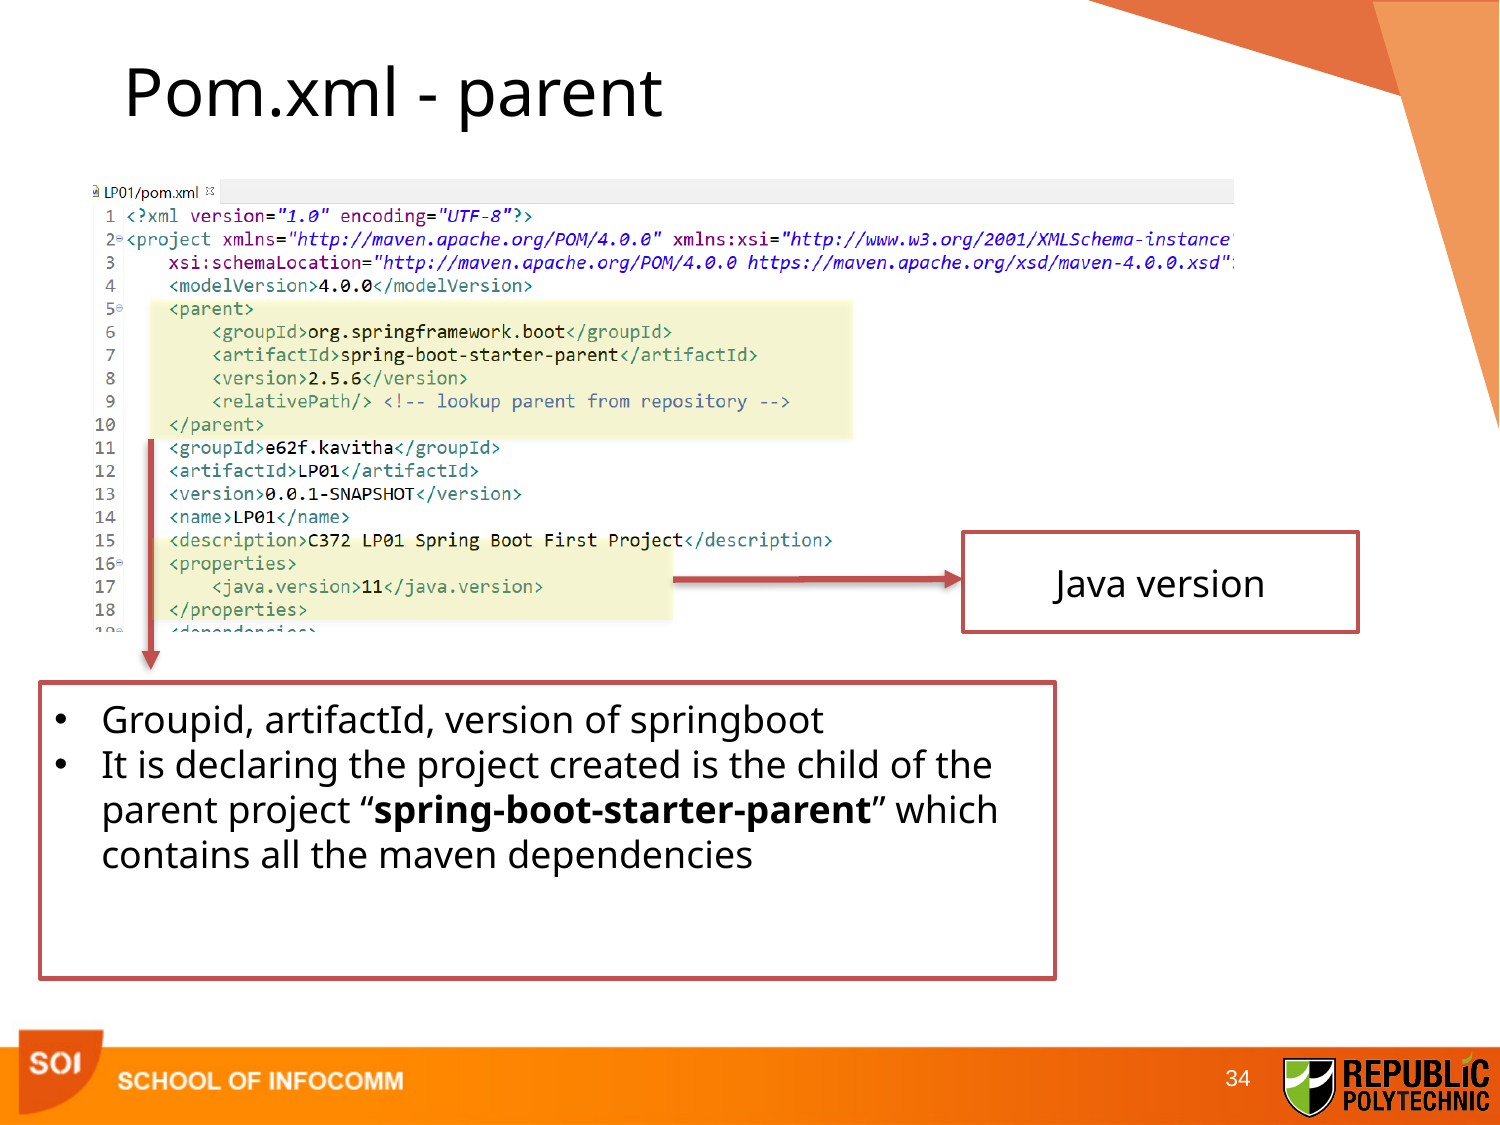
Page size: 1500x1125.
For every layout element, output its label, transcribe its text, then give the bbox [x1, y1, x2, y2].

text_box Java version [1238, 530, 1360, 634]
text_box Groupid, artifactId, version of springboot It is declaring the project created is the child of the parent project “spring-boot-starter-parent” which contains all the maven dependencies [38, 680, 1057, 981]
slide_number 34 [1210, 1056, 1500, 1117]
picture [0, 0, 1500, 1125]
title Pom.xml - parent [109, 42, 1129, 142]
